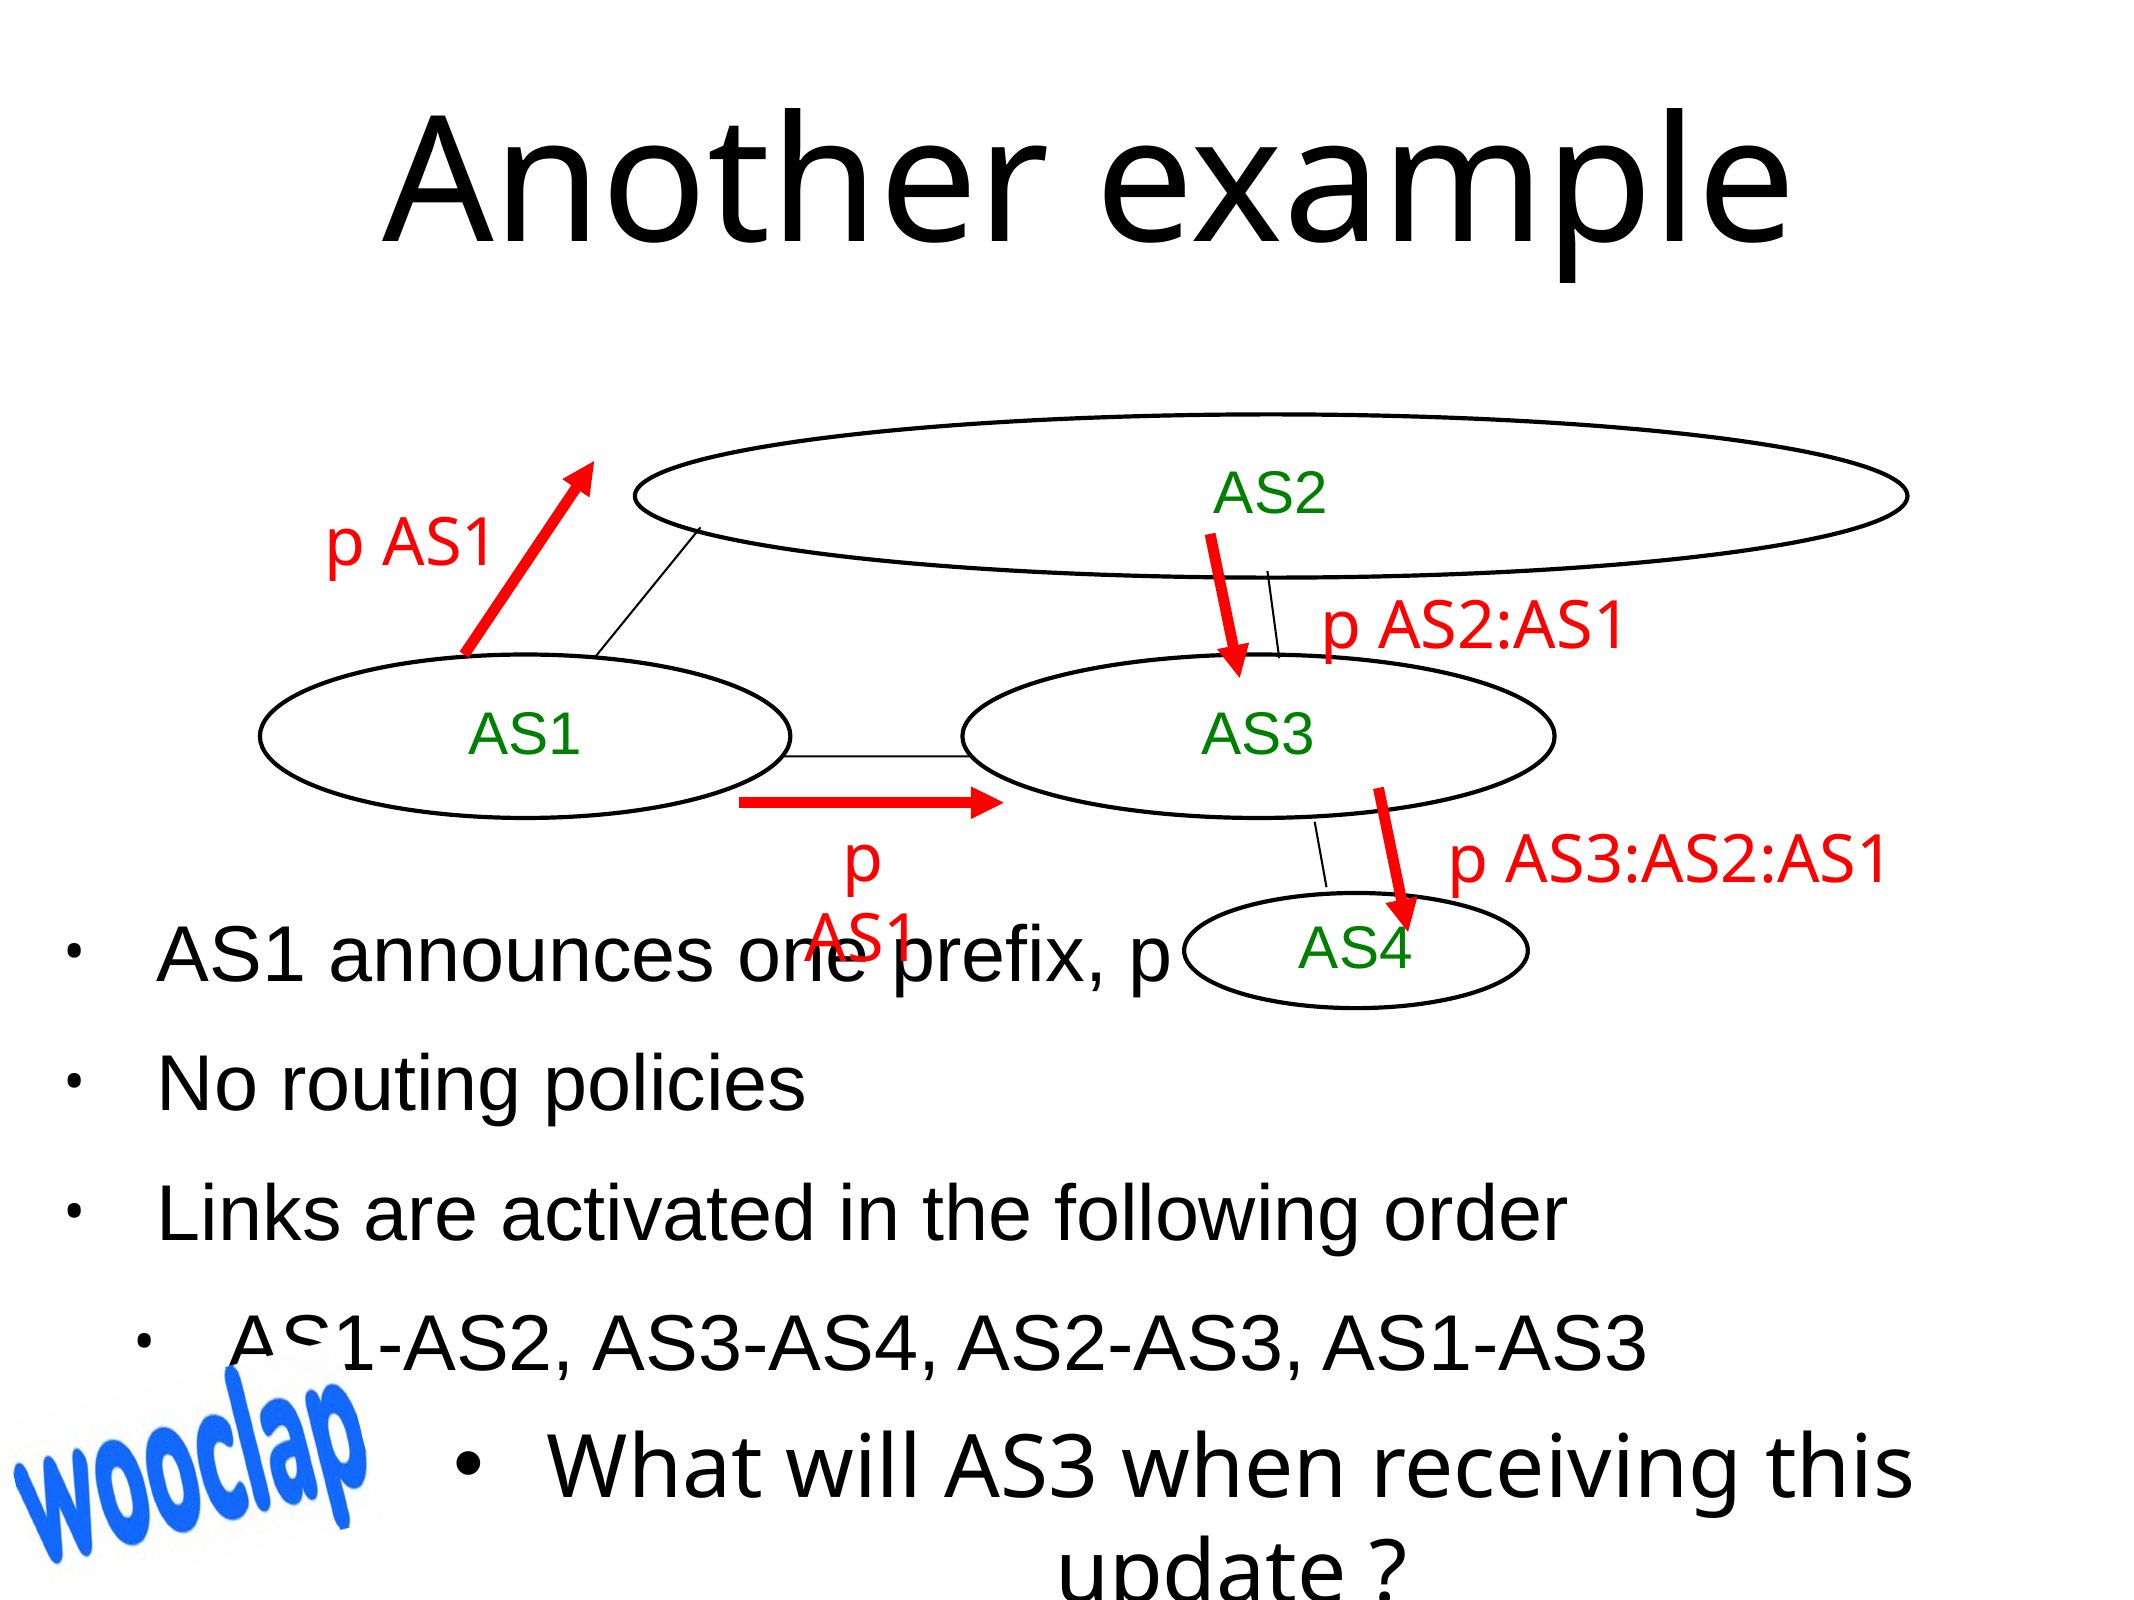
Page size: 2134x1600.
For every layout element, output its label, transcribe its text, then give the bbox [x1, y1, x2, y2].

text_box p AS3:AS2:AS1 [1432, 808, 1910, 903]
text_box p AS1 [770, 810, 957, 982]
text_box What will AS3 when receiving this update ? [265, 1402, 2103, 1600]
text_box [1209, 533, 1240, 679]
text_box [962, 654, 1555, 819]
picture [1, 1339, 366, 1600]
text_box p AS1 [309, 491, 458, 587]
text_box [1183, 892, 1529, 1009]
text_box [634, 414, 1908, 578]
text_box p AS2:AS1 [1305, 586, 1647, 670]
list AS1 announces one prefix, p No routing policies Links are activated in the following order AS1-AS2, AS3-AS4, AS2-AS3, AS1-AS3 [46, 747, 2052, 1402]
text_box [1378, 787, 1409, 933]
title Another example [370, 51, 1810, 325]
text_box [259, 654, 791, 819]
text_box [463, 460, 595, 655]
